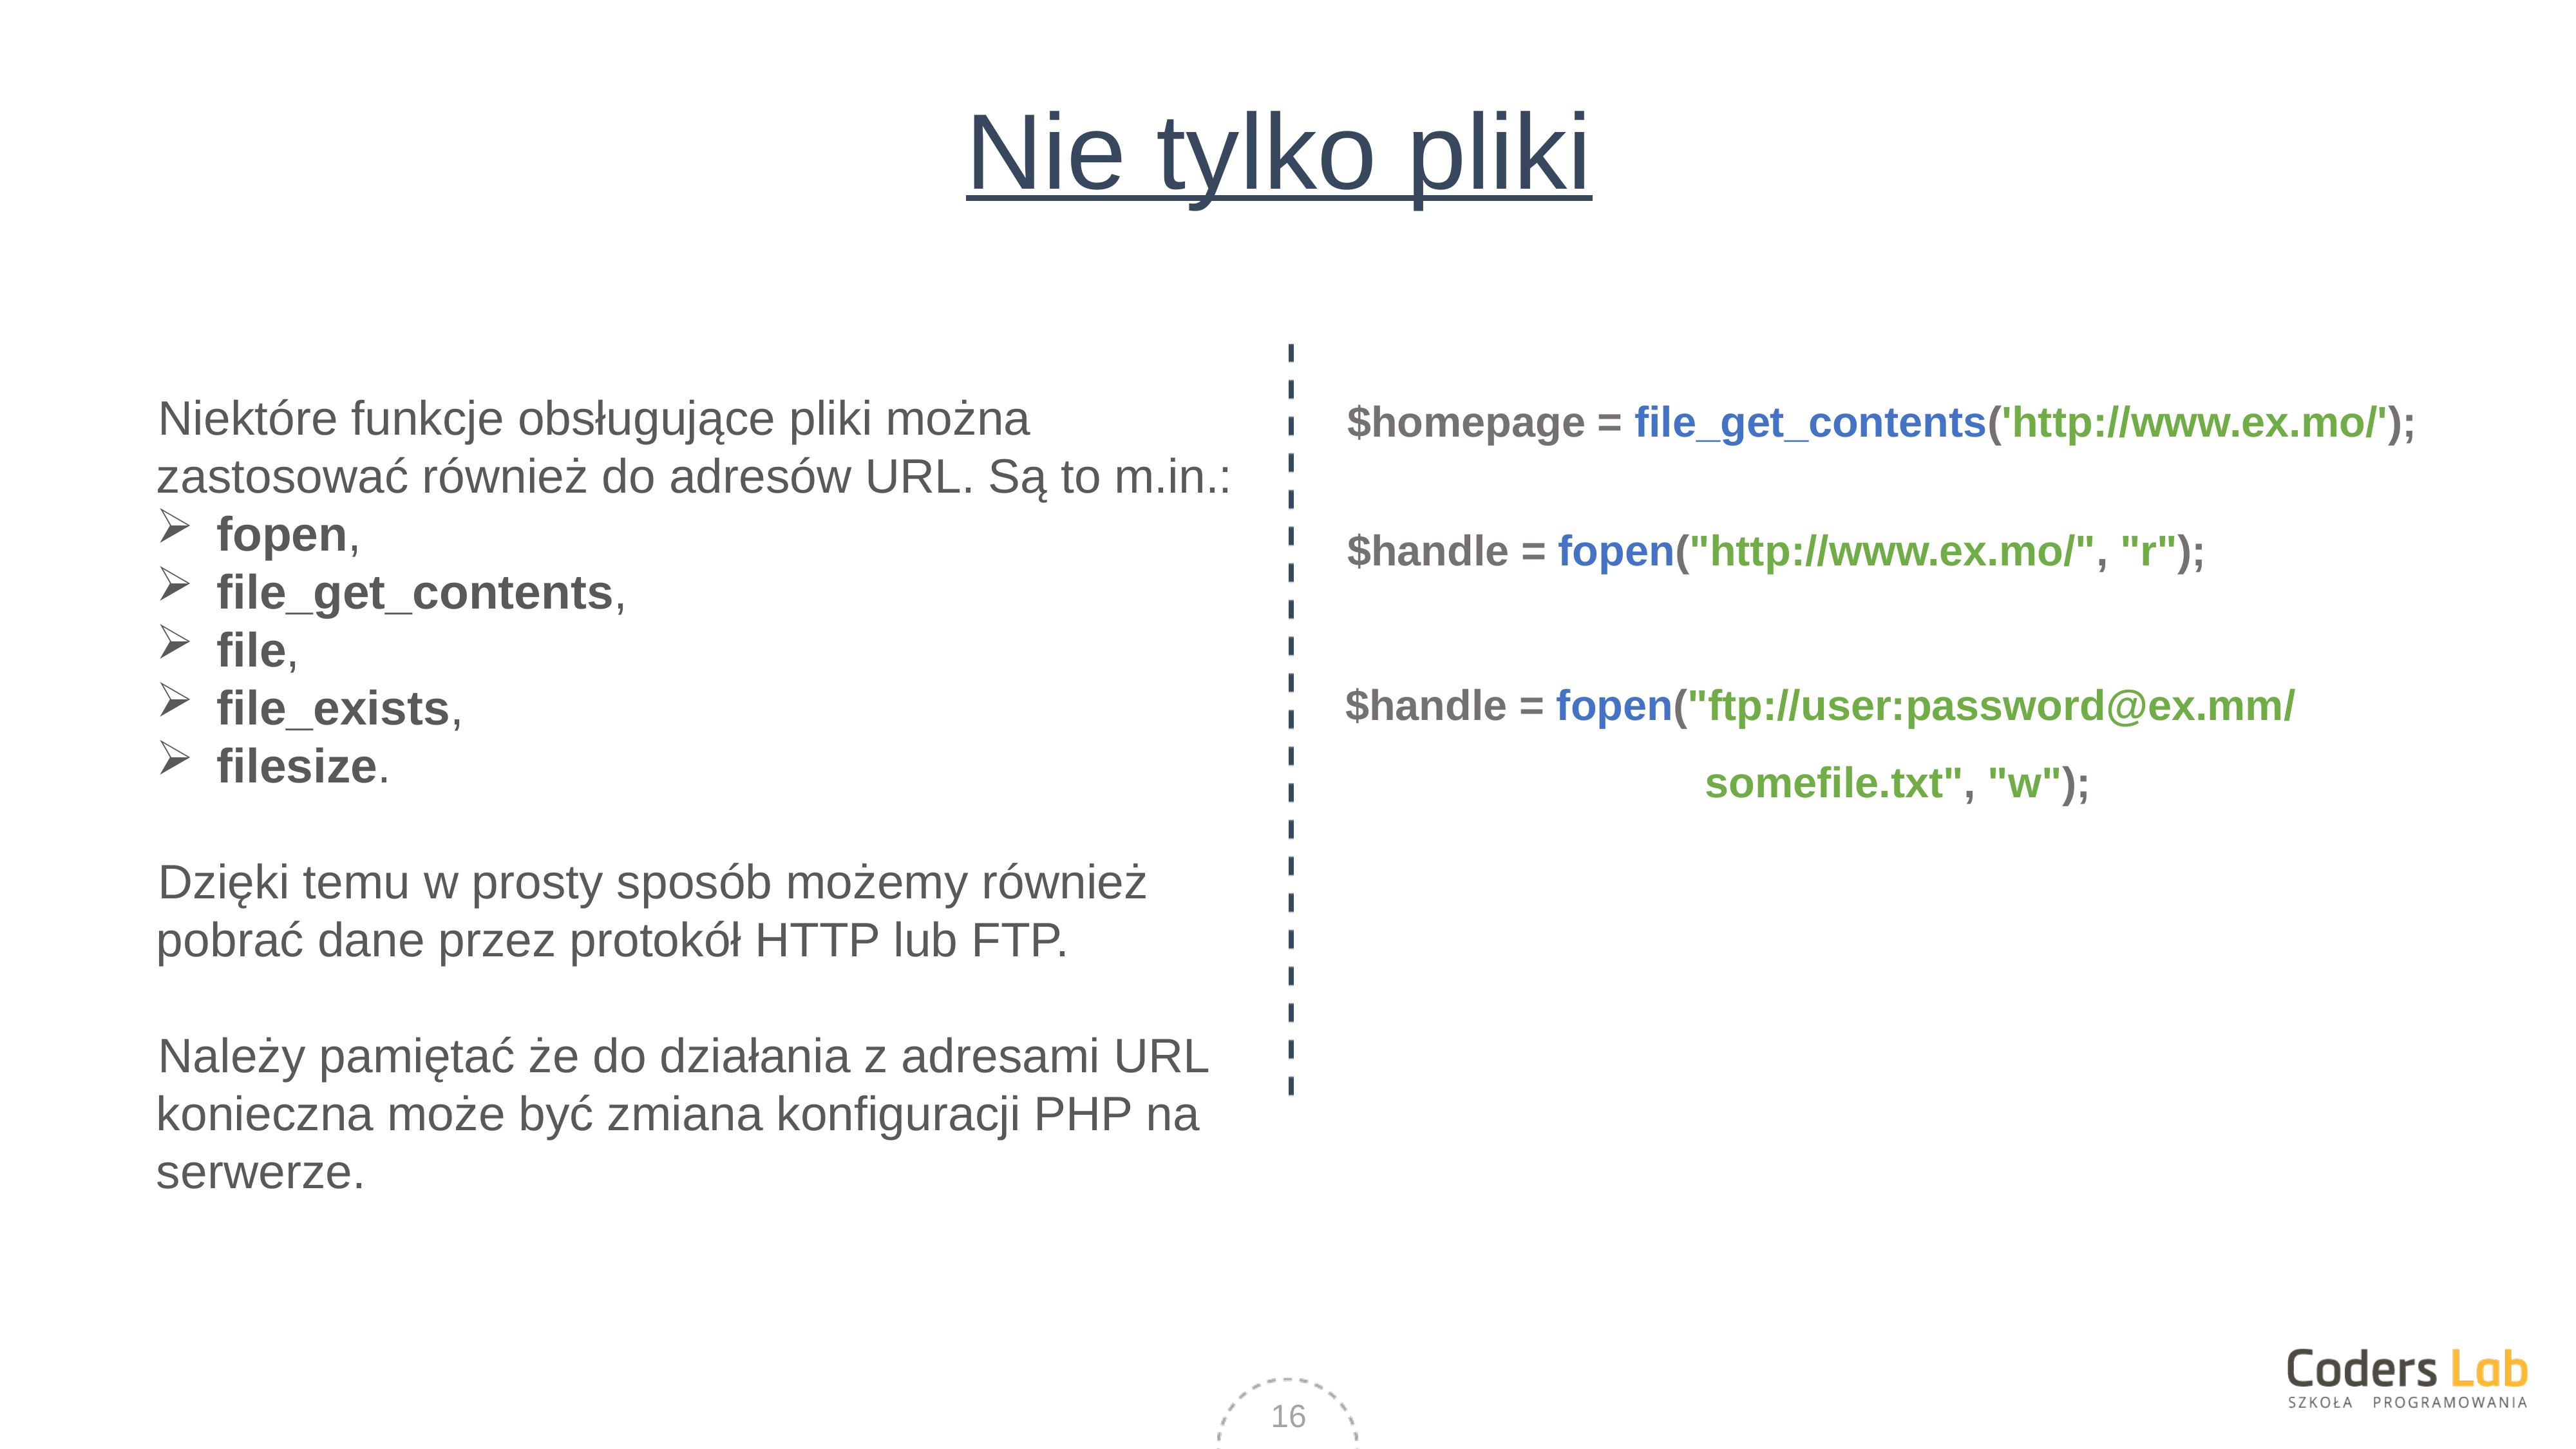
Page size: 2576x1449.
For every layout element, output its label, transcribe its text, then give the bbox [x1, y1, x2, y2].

picture [1288, 344, 1294, 1103]
text_box Niektóre funkcje obsługujące pliki można zastosować również do adresów URL. Są to m.in.: fopen, file_get_contents, file, file_exists, filesize. Dzięki temu w prosty sposób możemy również pobrać dane przez protokół HTTP lub FTP. Należy pamiętać że do działania z adresami URL konieczna może być zmiana konfiguracji PHP na serwerze. [147, 382, 1247, 1204]
picture [1217, 1378, 1359, 1449]
text_box $homepage = file_get_contents('http://www.ex.mo/'); $handle = fopen("http://www.ex.mo/", "r"); $handle = fopen("ftp://user:password@ex.mm/ somefile.txt", "w"); [1336, 363, 2576, 811]
picture [2282, 1340, 2533, 1421]
title Nie tylko pliki [290, 77, 2269, 208]
slide_number 16 [1266, 1395, 1311, 1444]
